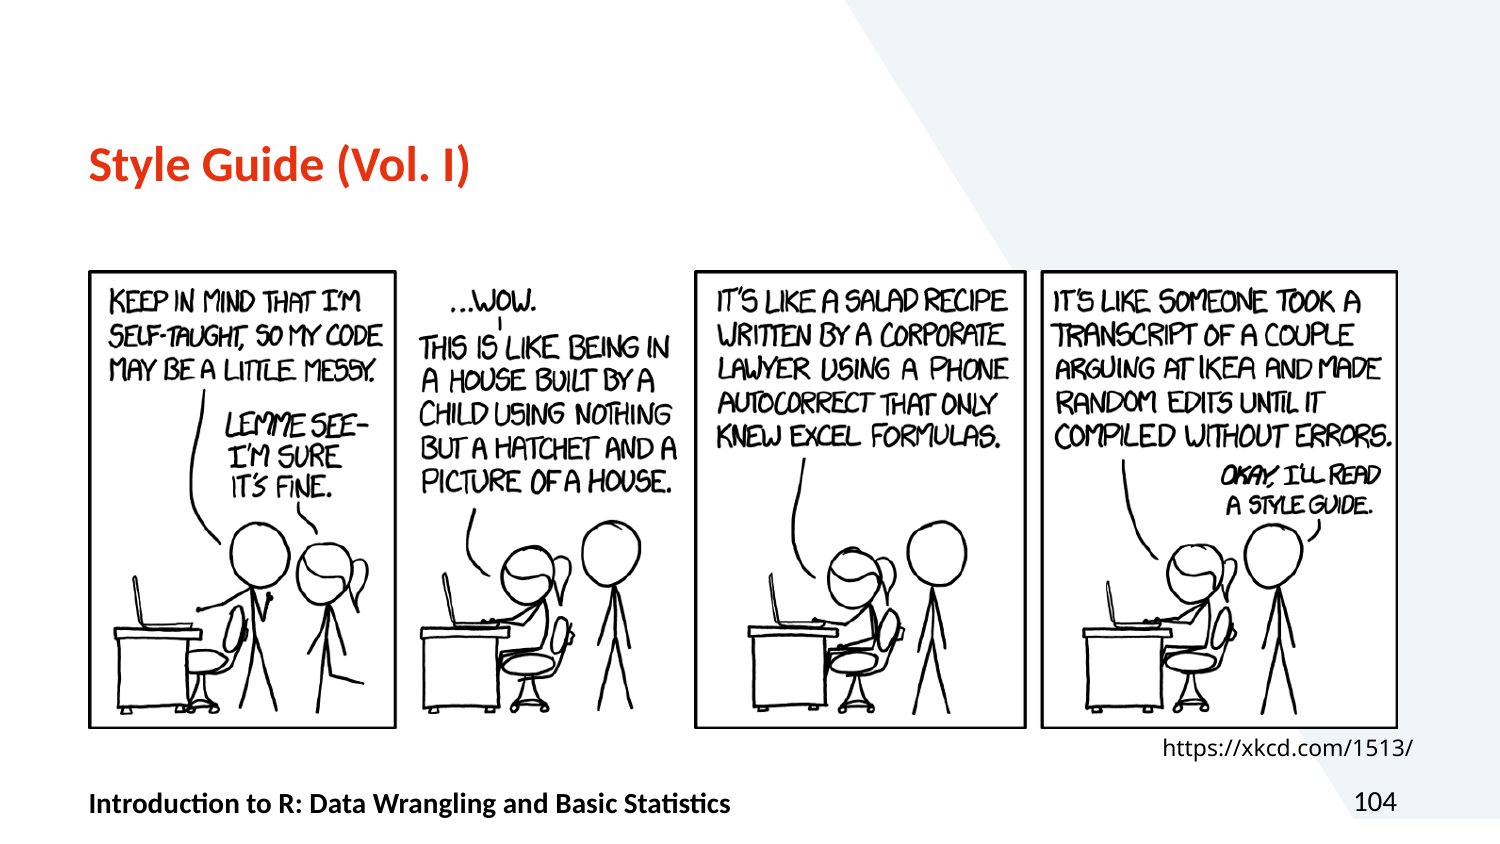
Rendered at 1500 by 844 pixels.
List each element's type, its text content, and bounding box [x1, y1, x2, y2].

slide_number 104 [1239, 785, 1398, 819]
picture [0, 0, 1500, 819]
text_box https://xkcd.com/1513/ [1147, 726, 1429, 769]
title Style Guide (Vol. I) [88, 129, 1398, 232]
footer Introduction to R: Data Wrangling and Basic Statistics [88, 785, 1217, 819]
